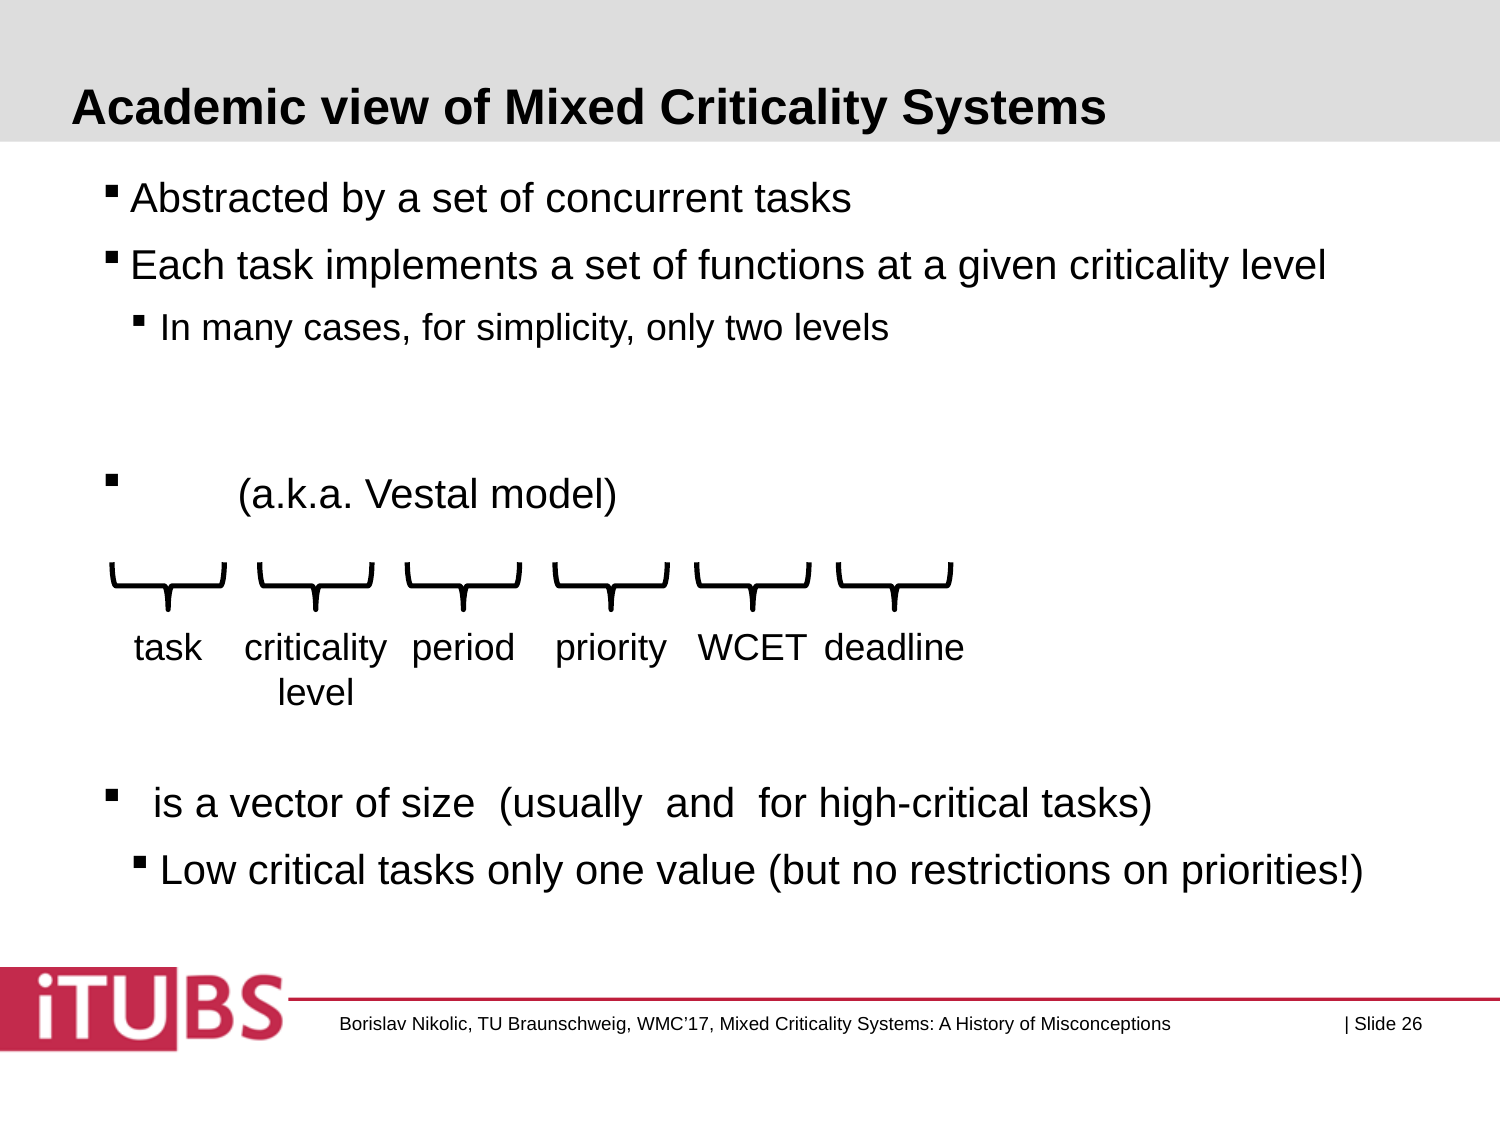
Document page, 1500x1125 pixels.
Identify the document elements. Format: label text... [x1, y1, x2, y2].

text_box deadline [809, 616, 980, 676]
text_box [696, 562, 809, 610]
text_box criticality level [229, 615, 403, 721]
text_box priority [540, 616, 682, 676]
text_box [555, 562, 668, 610]
title Academic view of Mixed Criticality Systems [70, 18, 1289, 135]
text_box task [118, 615, 218, 676]
picture [0, 967, 289, 1059]
text_box [259, 562, 372, 610]
text_box [838, 562, 951, 610]
text_box WCET [682, 616, 809, 676]
text_box [112, 562, 225, 610]
text_box [407, 562, 520, 610]
text_box period [396, 616, 531, 676]
